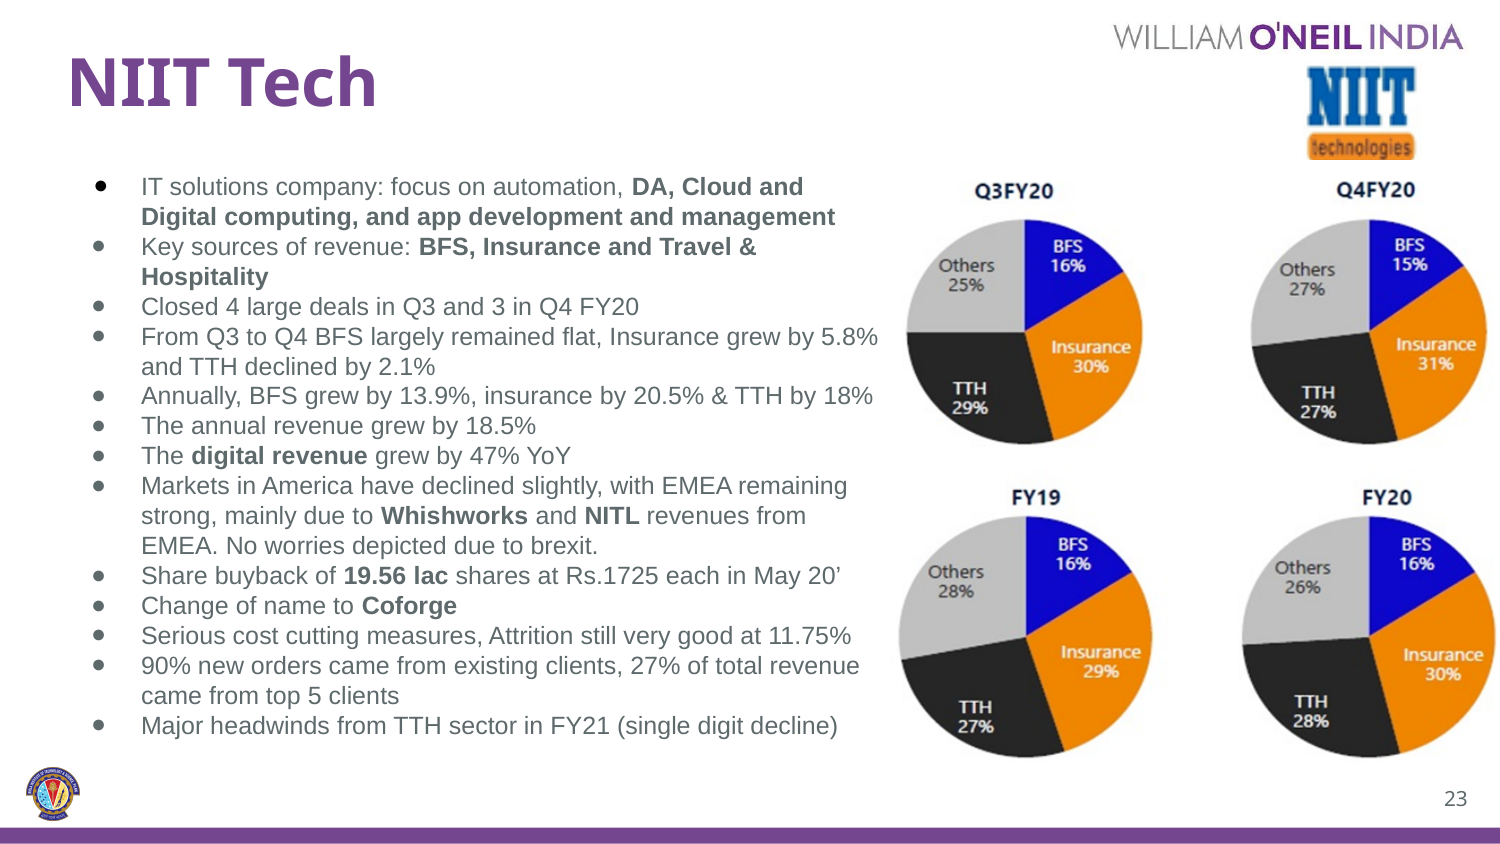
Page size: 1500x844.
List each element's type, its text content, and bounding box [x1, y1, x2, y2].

picture [889, 59, 1500, 763]
list IT solutions company: focus on automation, DA, Cloud and Digital computing, and app development and management Key sources of revenue: BFS, Insurance and Travel & Hospitality Closed 4 large deals in Q3 and 3 in Q4 FY20 From Q3 to Q4 BFS largely remained flat, Insurance grew by 5.8% and TTH declined by 2.1% Annually, BFS grew by 13.9%, insurance by 20.5% & TTH by 18% The annual revenue grew by 18.5% The digital revenue grew by 47% YoY Markets in America have declined slightly, with EMEA remaining strong, mainly due to Whishworks and NITL revenues from EMEA. No worries depicted due to brexit. Share buyback of 19.56 lac shares at Rs.1725 each in May 20’ Change of name to Coforge Serious cost cutting measures, Attrition still very good at 11.75% 90% new orders came from existing clients, 27% of total revenue came from top 5 clients Major headwinds from TTH sector in FY21 (single digit decline) [51, 155, 900, 768]
title NIIT Tech [51, 24, 1449, 128]
picture [1097, 5, 1479, 77]
slide_number ‹#› [1392, 772, 1483, 833]
picture [26, 767, 80, 821]
